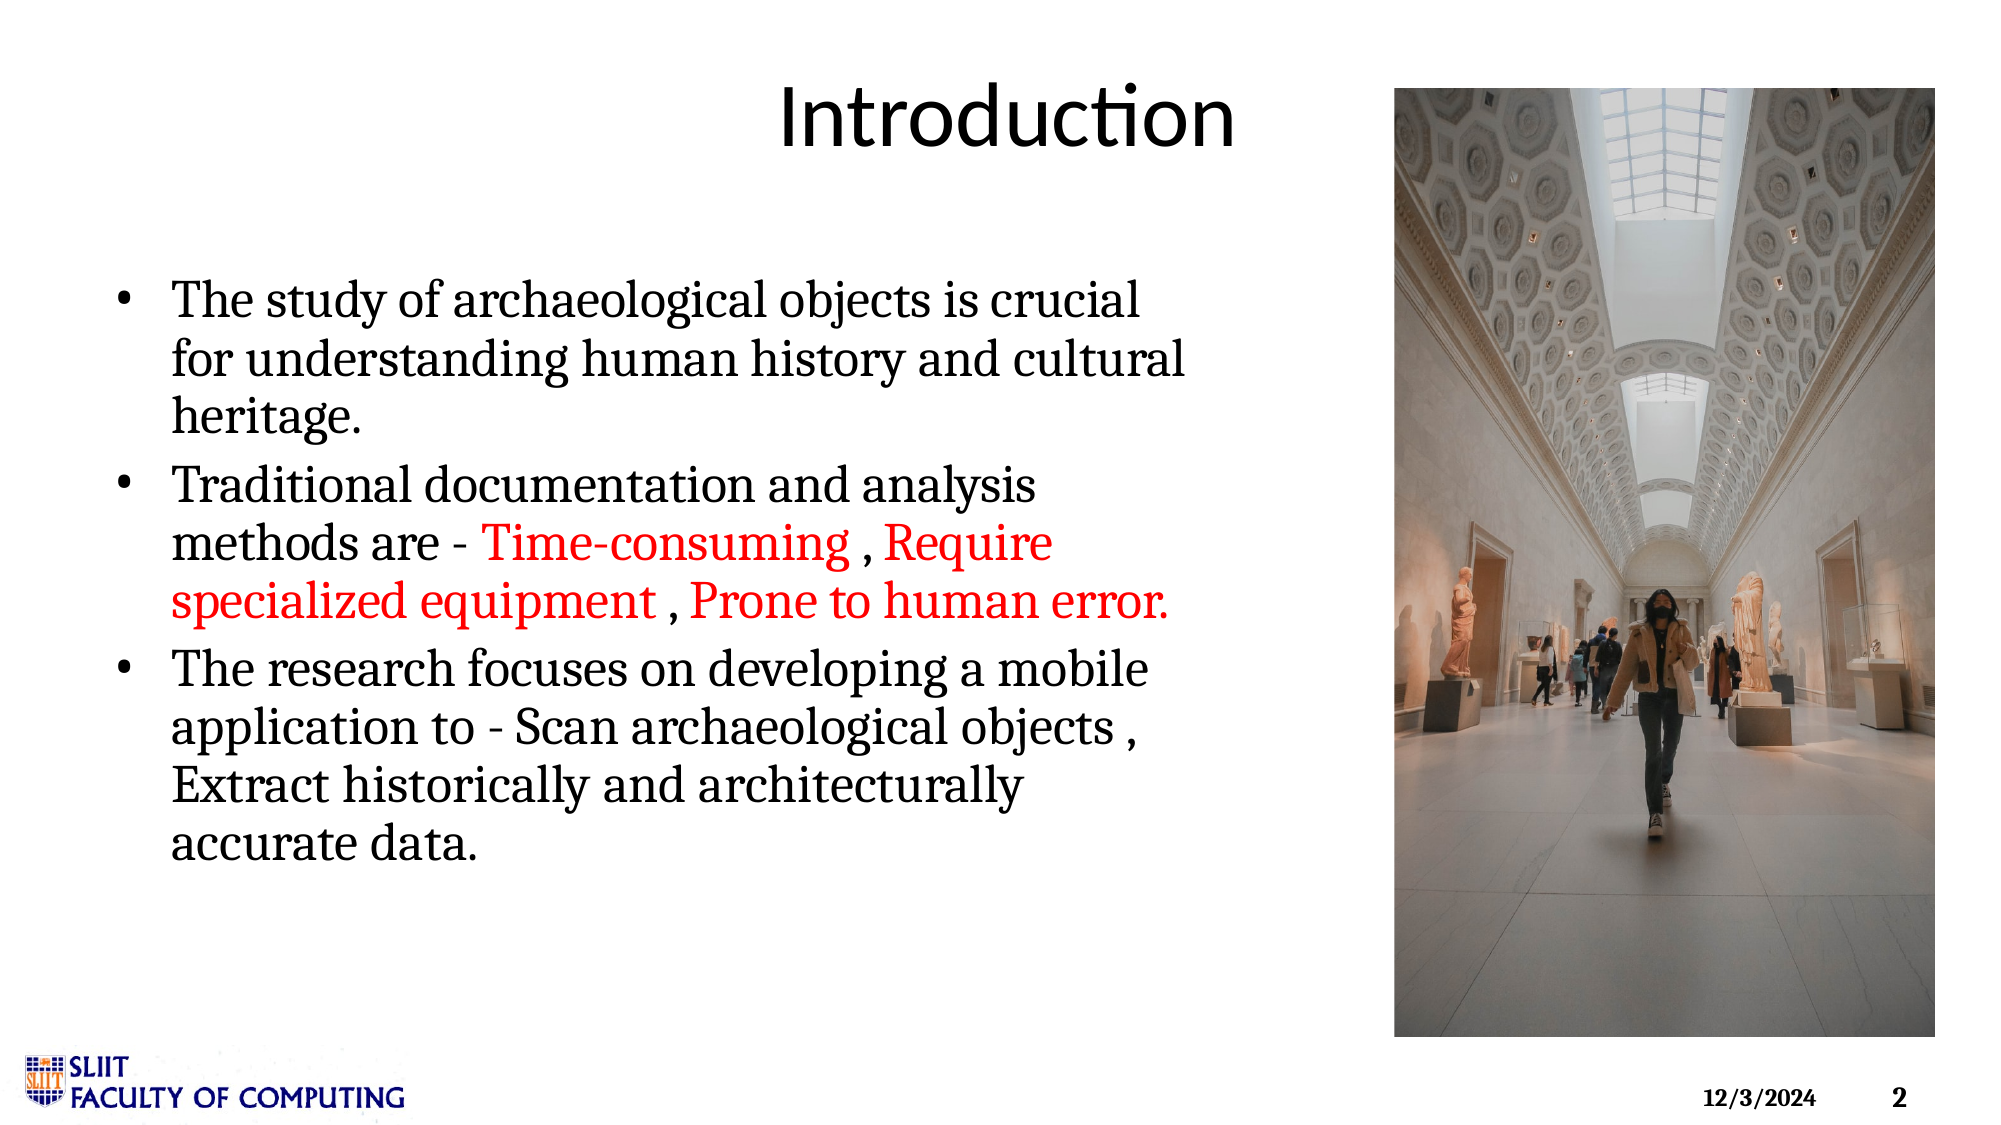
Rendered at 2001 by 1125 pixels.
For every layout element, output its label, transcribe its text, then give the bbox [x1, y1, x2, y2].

footer 12/3/2024 [1701, 1080, 1835, 1125]
text_box The study of archaeological objects is crucial for understanding human history and cultural heritage. Traditional documentation and analysis methods are - Time-consuming , Require specialized equipment , Prone to human error. The research focuses on developing a mobile application to - Scan archaeological objects , Extract historically and architecturally accurate data. [112, 260, 1200, 872]
slide_number 2 [1886, 1076, 1935, 1125]
title Introduction [774, 51, 1244, 243]
picture [0, 1045, 413, 1125]
picture [1394, 87, 1936, 1037]
